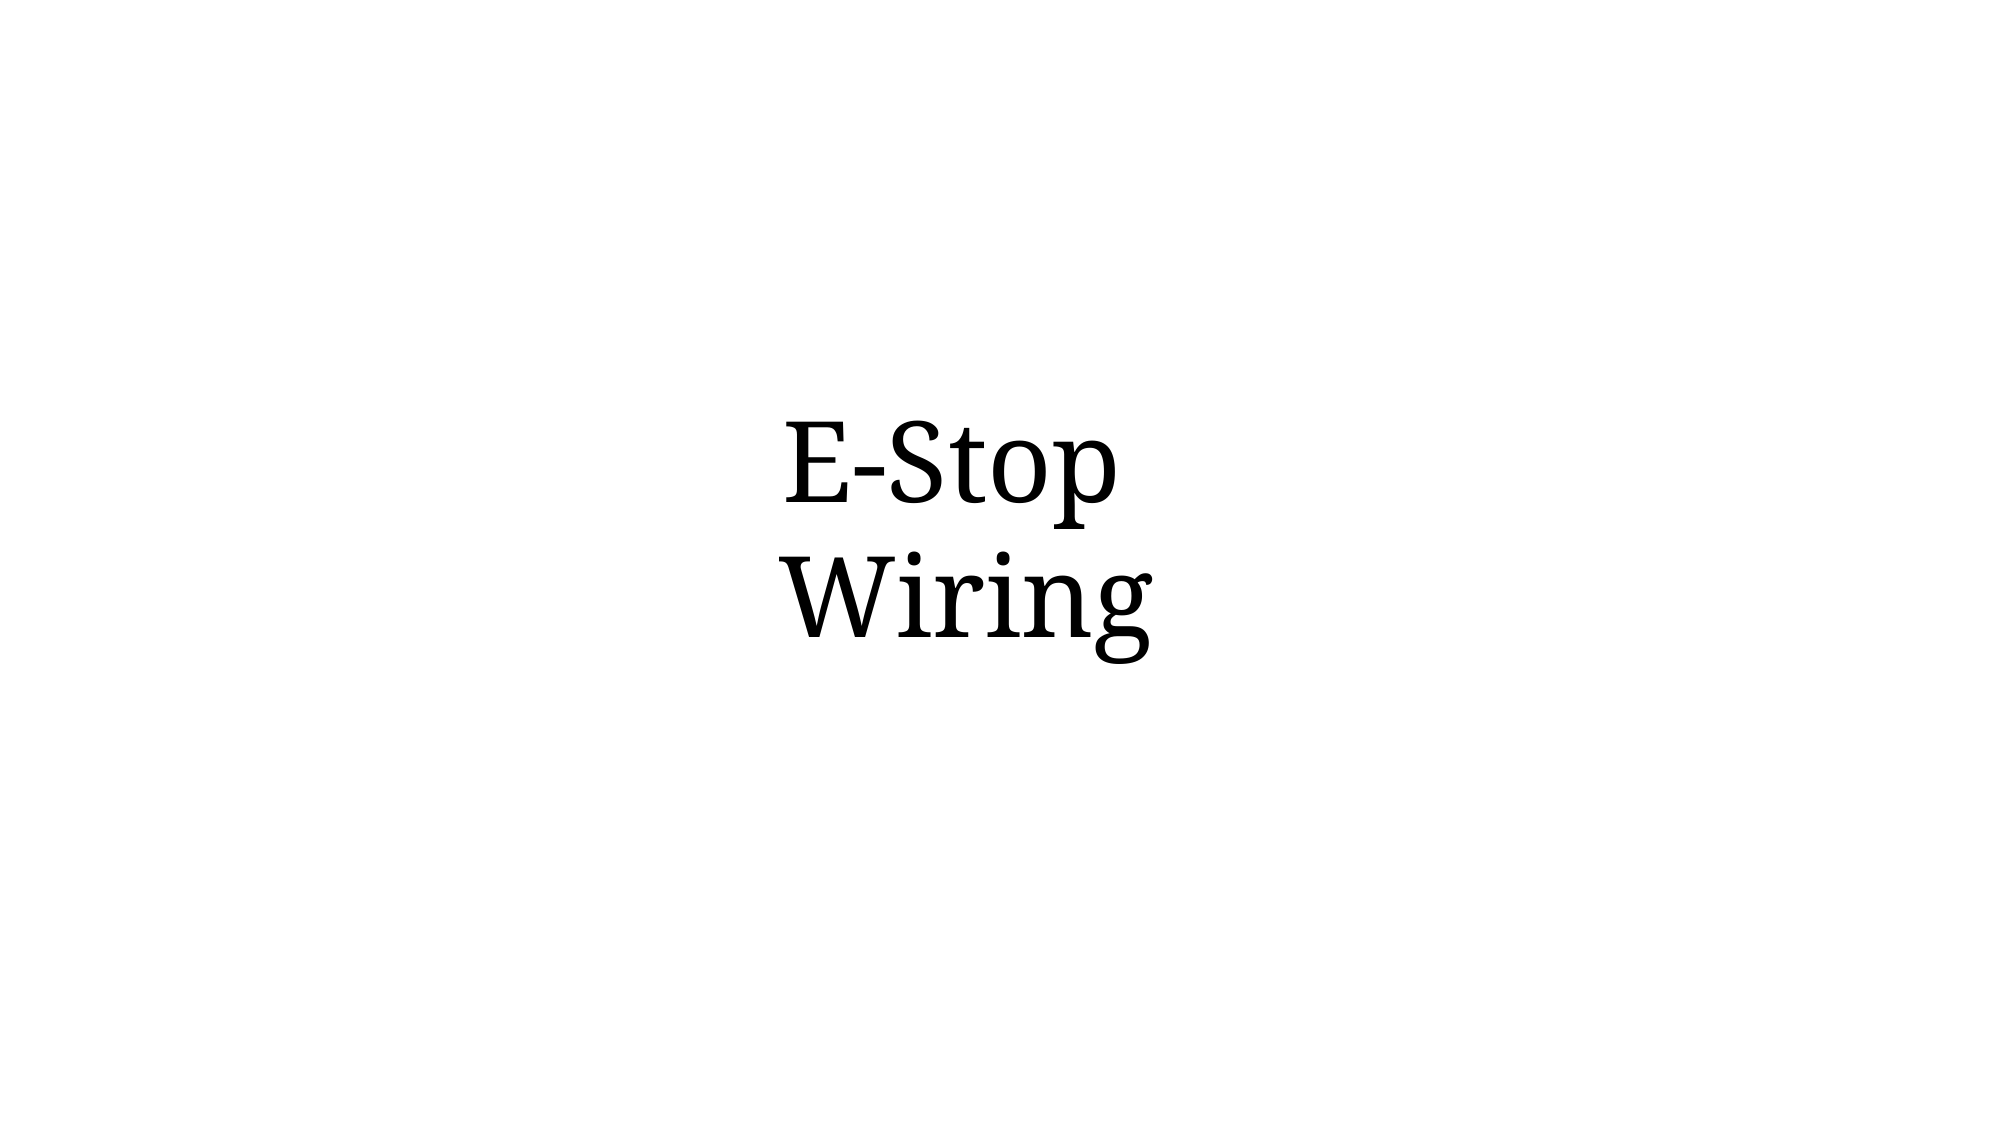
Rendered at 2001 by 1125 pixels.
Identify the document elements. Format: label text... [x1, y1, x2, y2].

text_box E-Stop Wiring [460, 382, 1473, 668]
